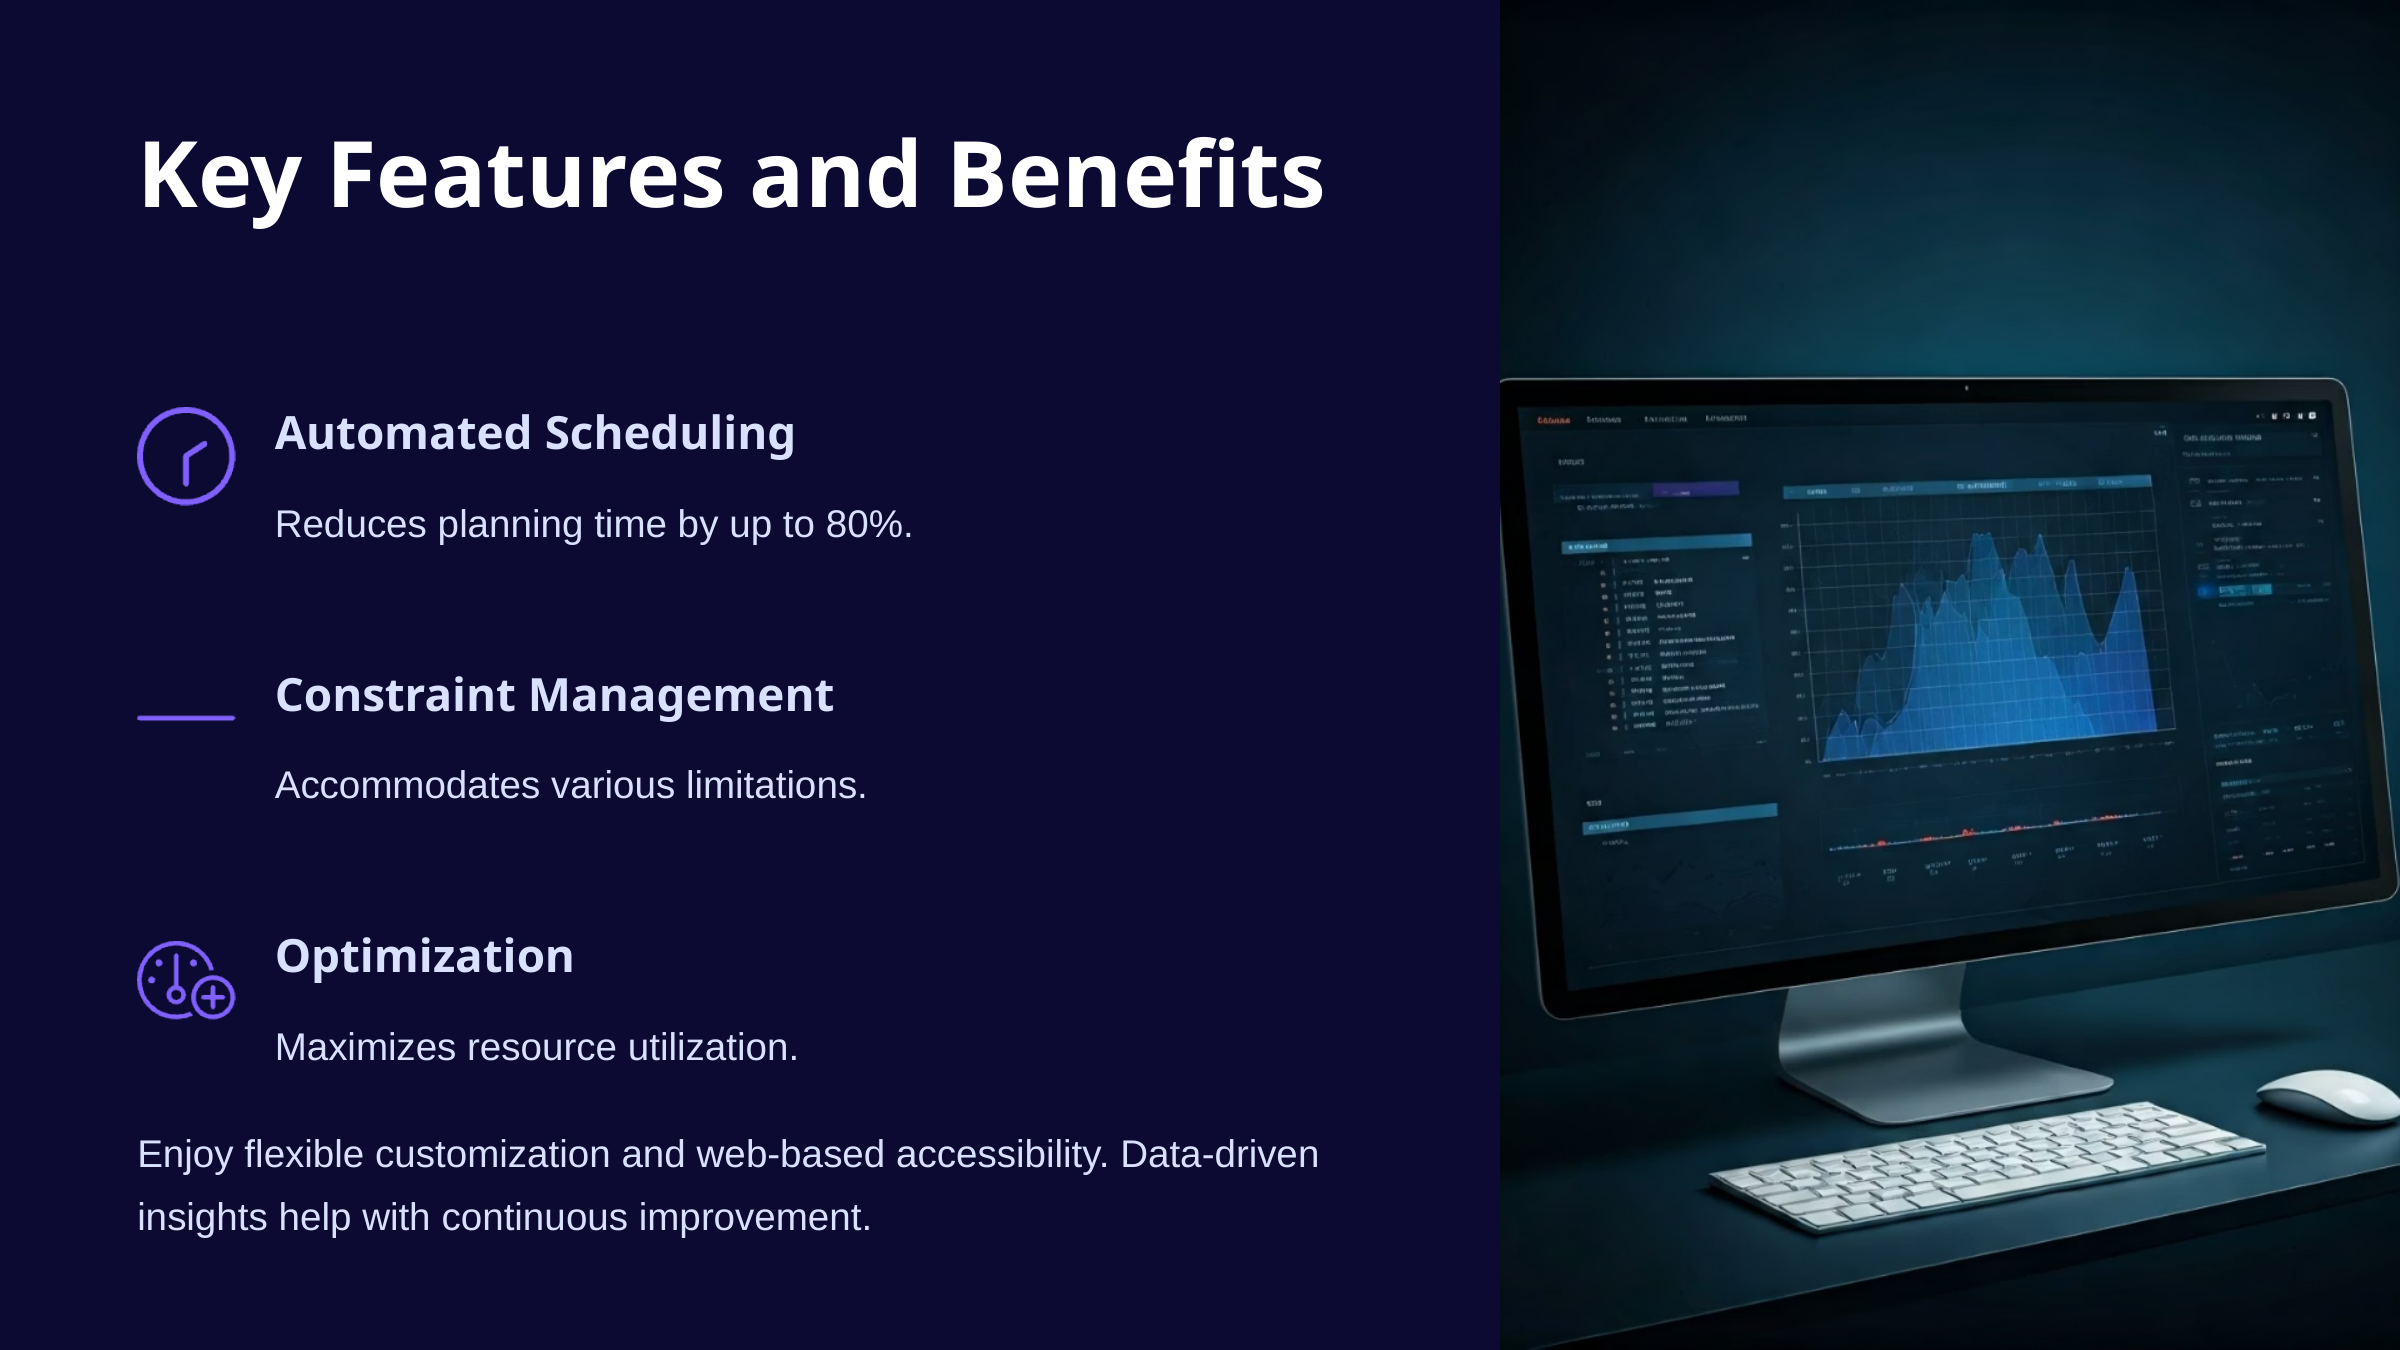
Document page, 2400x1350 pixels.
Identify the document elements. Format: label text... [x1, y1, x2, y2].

picture [137, 669, 236, 768]
text_box Key Features and Benefits [137, 111, 1363, 343]
text_box Maximizes resource utilization. [274, 1006, 1363, 1069]
picture [137, 407, 236, 506]
text_box Reduces planning time by up to 80%. [274, 482, 1363, 546]
picture [137, 931, 236, 1030]
text_box Accommodates various limitations. [274, 744, 1363, 807]
text_box Enjoy flexible customization and web-based accessibility. Data-driven insights help with continuous improvement. [137, 1113, 1363, 1239]
text_box Optimization [274, 924, 737, 983]
text_box Automated Scheduling [274, 400, 860, 459]
text_box Constraint Management [274, 662, 901, 721]
picture [1499, 0, 2400, 1350]
